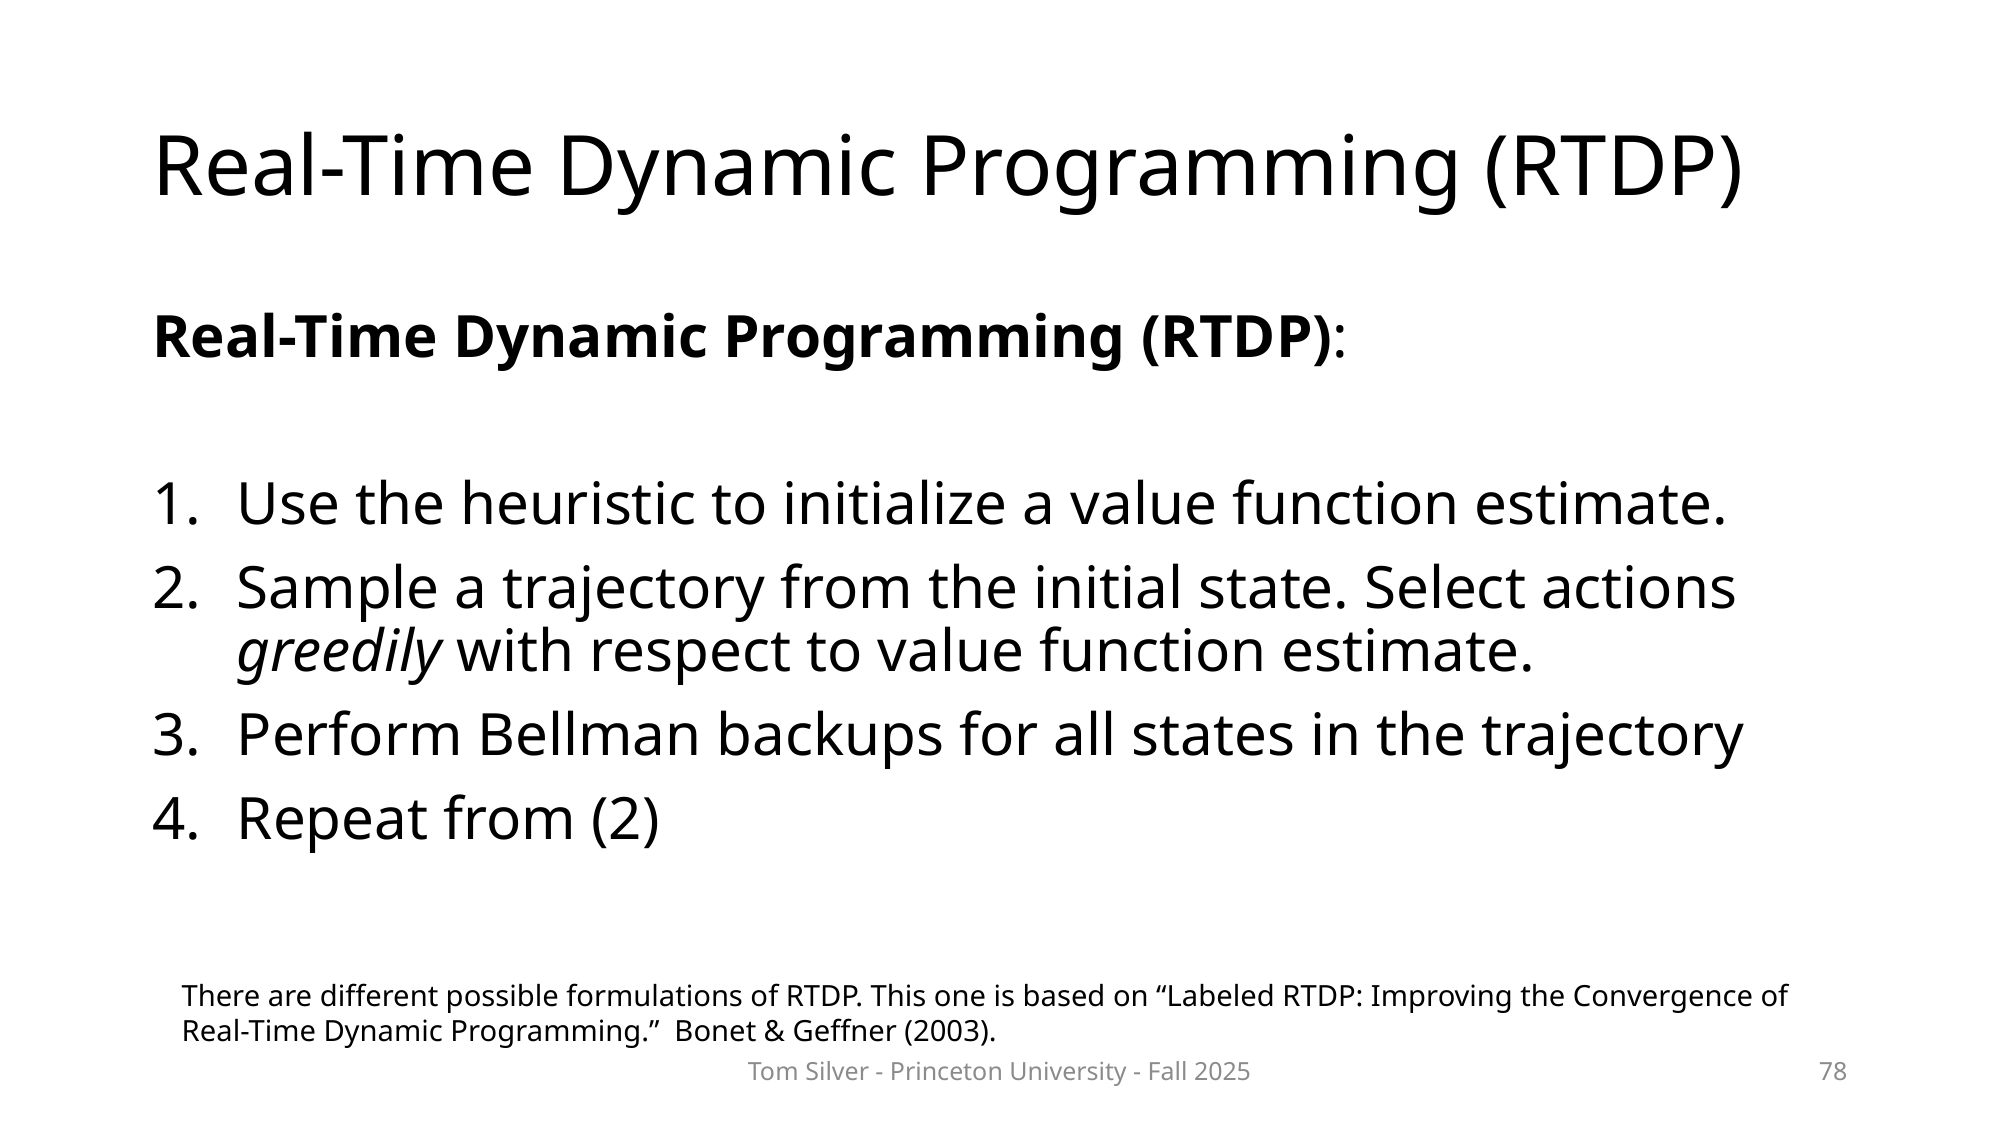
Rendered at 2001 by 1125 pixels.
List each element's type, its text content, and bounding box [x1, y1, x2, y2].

footer Tom Silver - Princeton University - Fall 2025 [662, 1042, 1338, 1103]
text_box There are different possible formulations of RTDP. This one is based on “Labeled RTDP: Improving the Convergence of Real-Time Dynamic Programming.” Bonet & Geffner (2003). [166, 970, 1833, 1055]
slide_number 78 [1412, 1042, 1863, 1103]
title Real-Time Dynamic Programming (RTDP) [137, 59, 1863, 278]
list Real-Time Dynamic Programming (RTDP): Use the heuristic to initialize a value function estimate. Sample a trajectory from the initial state. Select actions greedily with respect to value function estimate. Perform Bellman backups for all states in the trajectory Repeat from (2) [137, 299, 1863, 1014]
